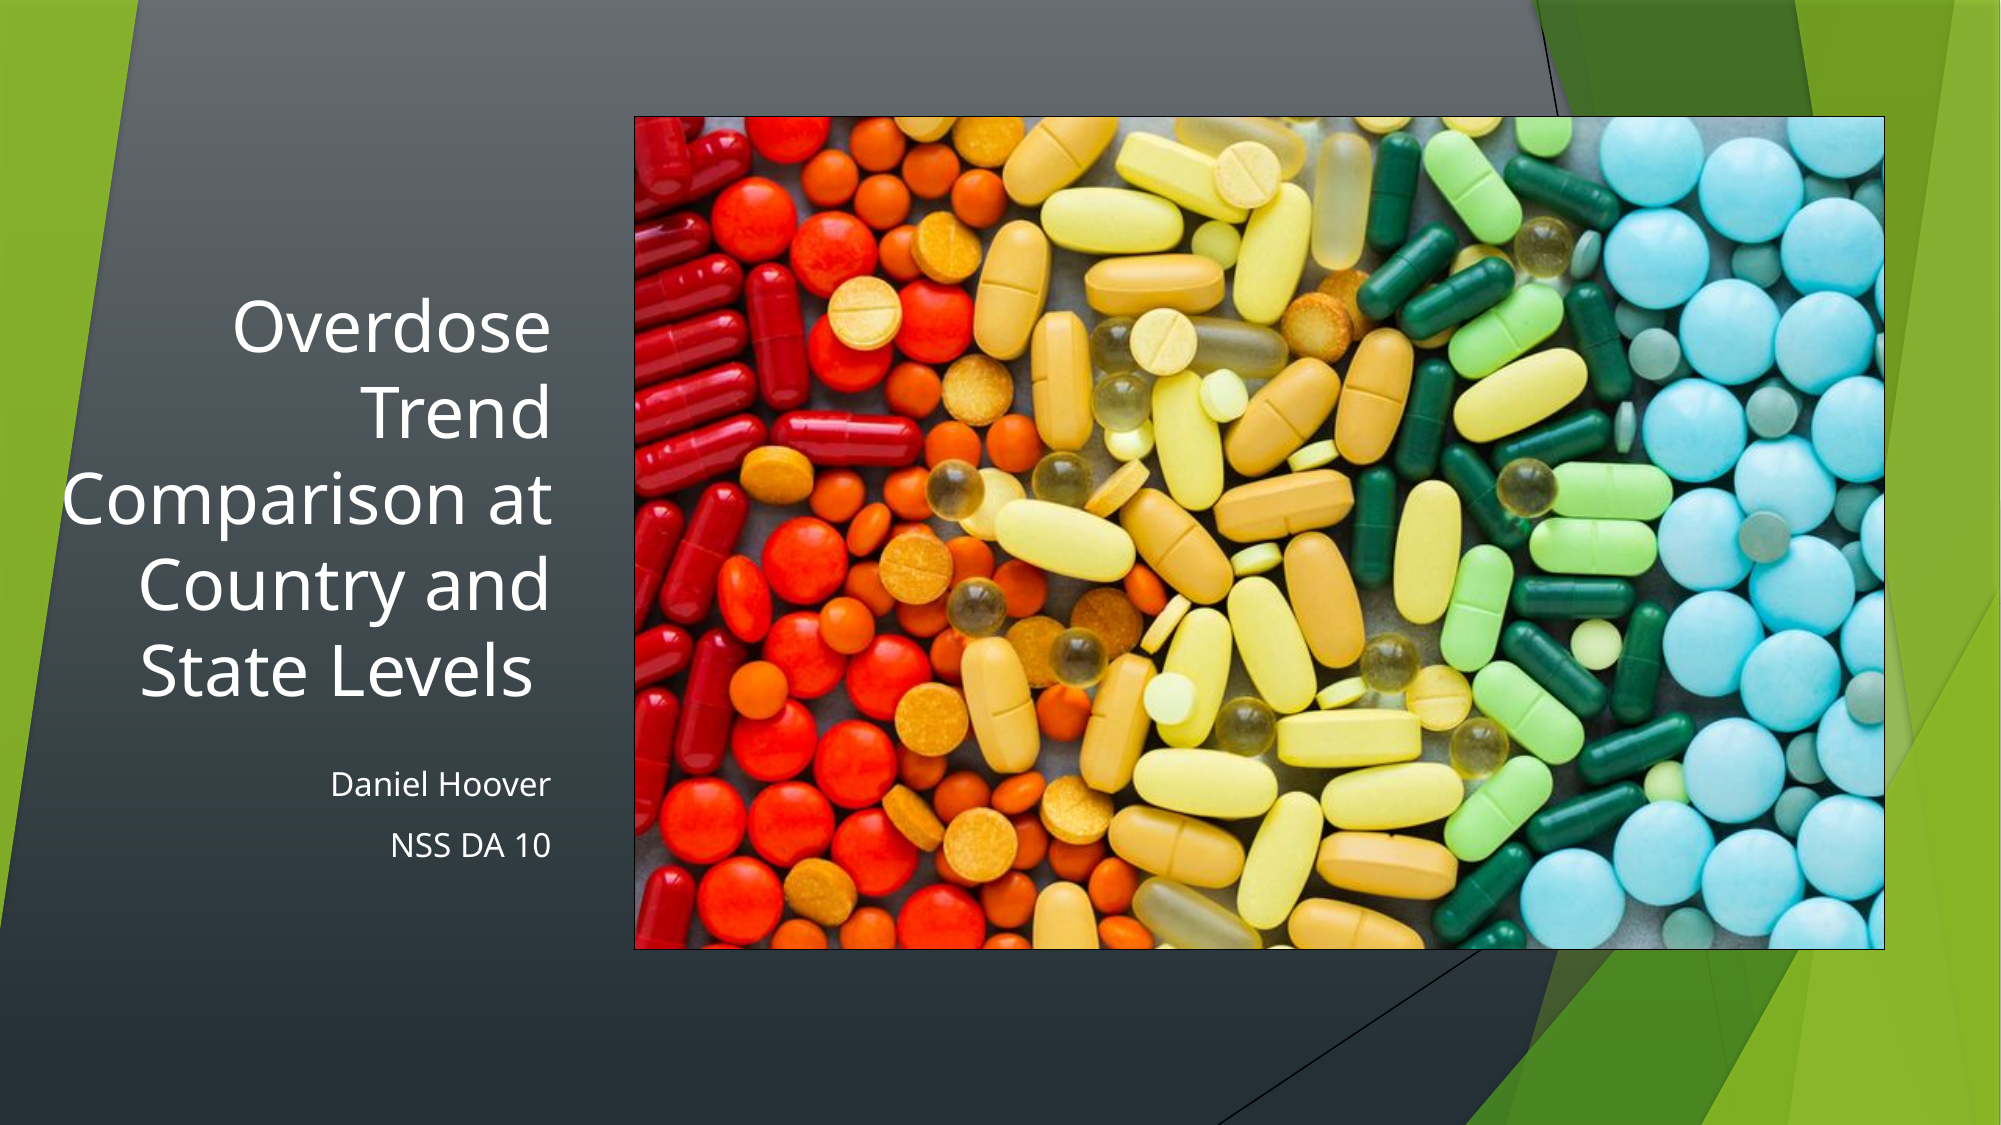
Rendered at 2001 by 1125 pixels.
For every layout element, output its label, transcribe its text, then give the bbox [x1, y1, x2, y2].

title Overdose Trend Comparison at Country and State Levels [40, 242, 569, 718]
subtitle Daniel Hoover NSS DA 10 [40, 756, 567, 883]
picture [633, 115, 1885, 950]
